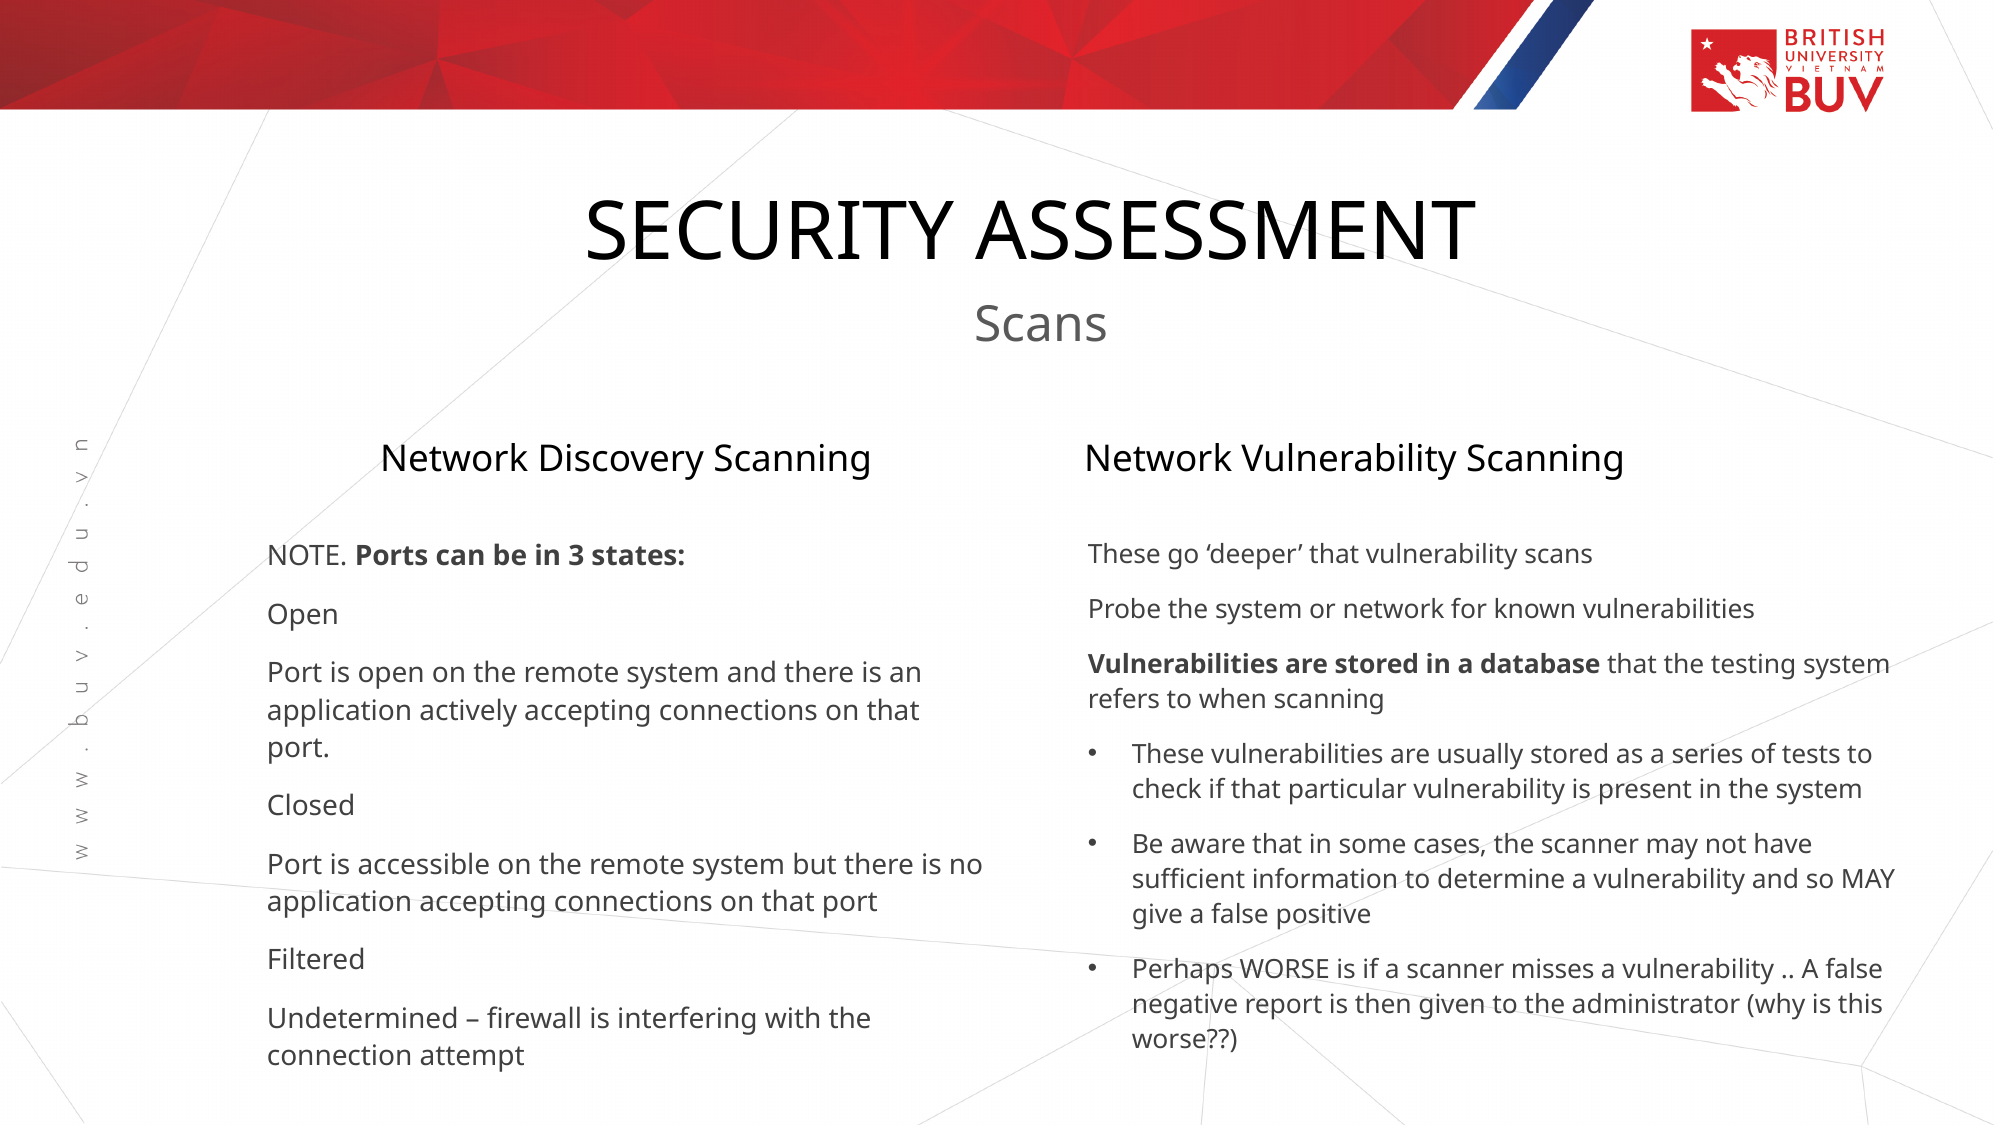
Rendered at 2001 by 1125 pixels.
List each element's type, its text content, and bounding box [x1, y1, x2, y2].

title Security assessment [365, 198, 1717, 268]
picture [0, 0, 1994, 1125]
list NOTE. Ports can be in 3 states: Open Port is open on the remote system and there is an application actively accepting connections on that port. Closed Port is accessible on the remote system but there is no application accepting connections on that port Filtered Undetermined – firewall is interfering with the connection attempt [252, 526, 1005, 1068]
list Network Vulnerability Scanning [1069, 432, 1717, 499]
list Scans [365, 291, 1717, 363]
list Network Discovery Scanning [365, 432, 1004, 499]
list These go ‘deeper’ that vulnerability scans Probe the system or network for known vulnerabilities Vulnerabilities are stored in a database that the testing system refers to when scanning These vulnerabilities are usually stored as a series of tests to check if that particular vulnerability is present in the system Be aware that in some cases, the scanner may not have sufficient information to determine a vulnerability and so MAY give a false positive Perhaps WORSE is if a scanner misses a vulnerability .. A false negative report is then given to the administrator (why is this worse??) [1073, 526, 1958, 1068]
